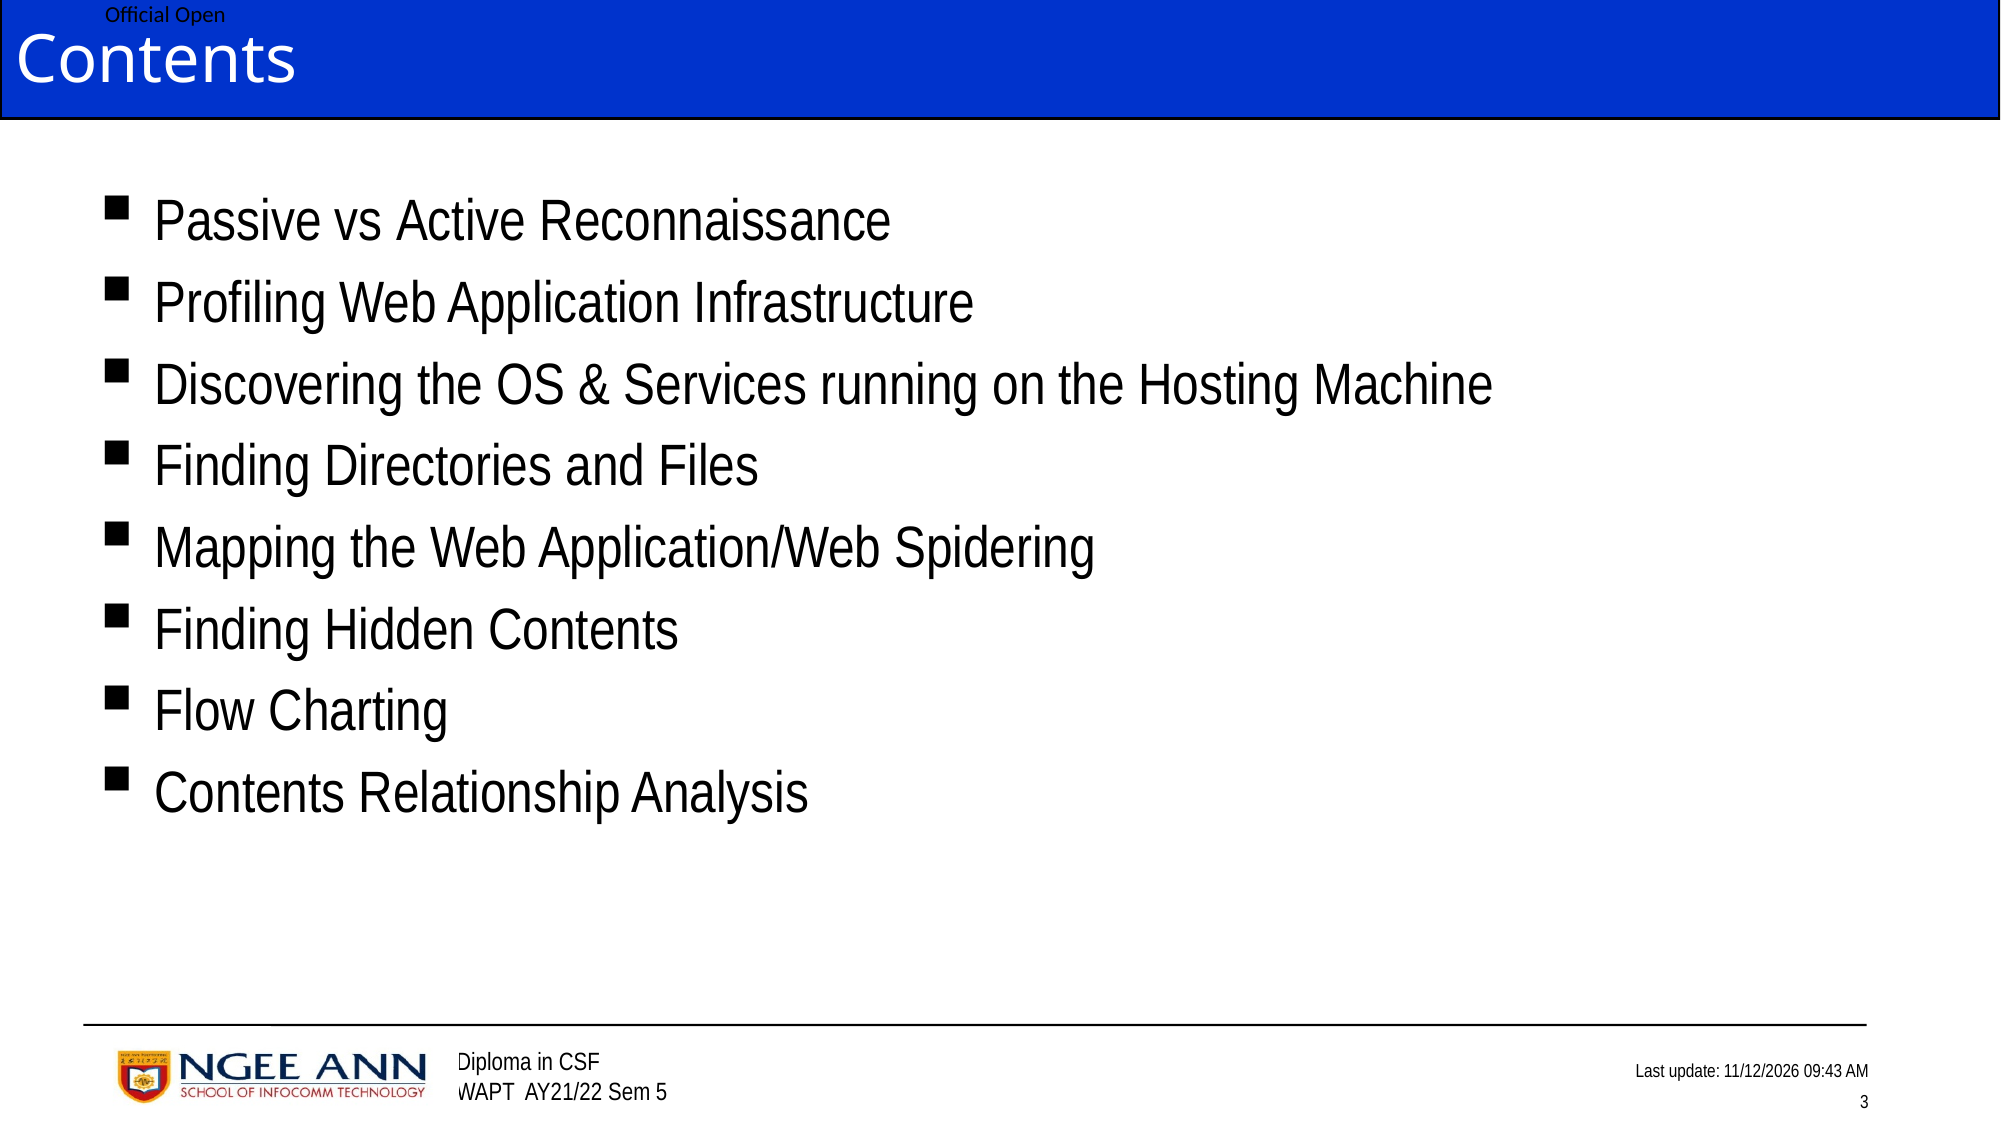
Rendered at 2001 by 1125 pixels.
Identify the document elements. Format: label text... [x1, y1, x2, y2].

picture [83, 1028, 459, 1125]
title Contents [0, 0, 1969, 115]
list Passive vs Active Reconnaissance Profiling Web Application Infrastructure Discovering the OS & Services running on the Hosting Machine Finding Directories and Files Mapping the Web Application/Web Spidering Finding Hidden Contents Flow Charting Contents Relationship Analysis [83, 174, 1867, 1025]
